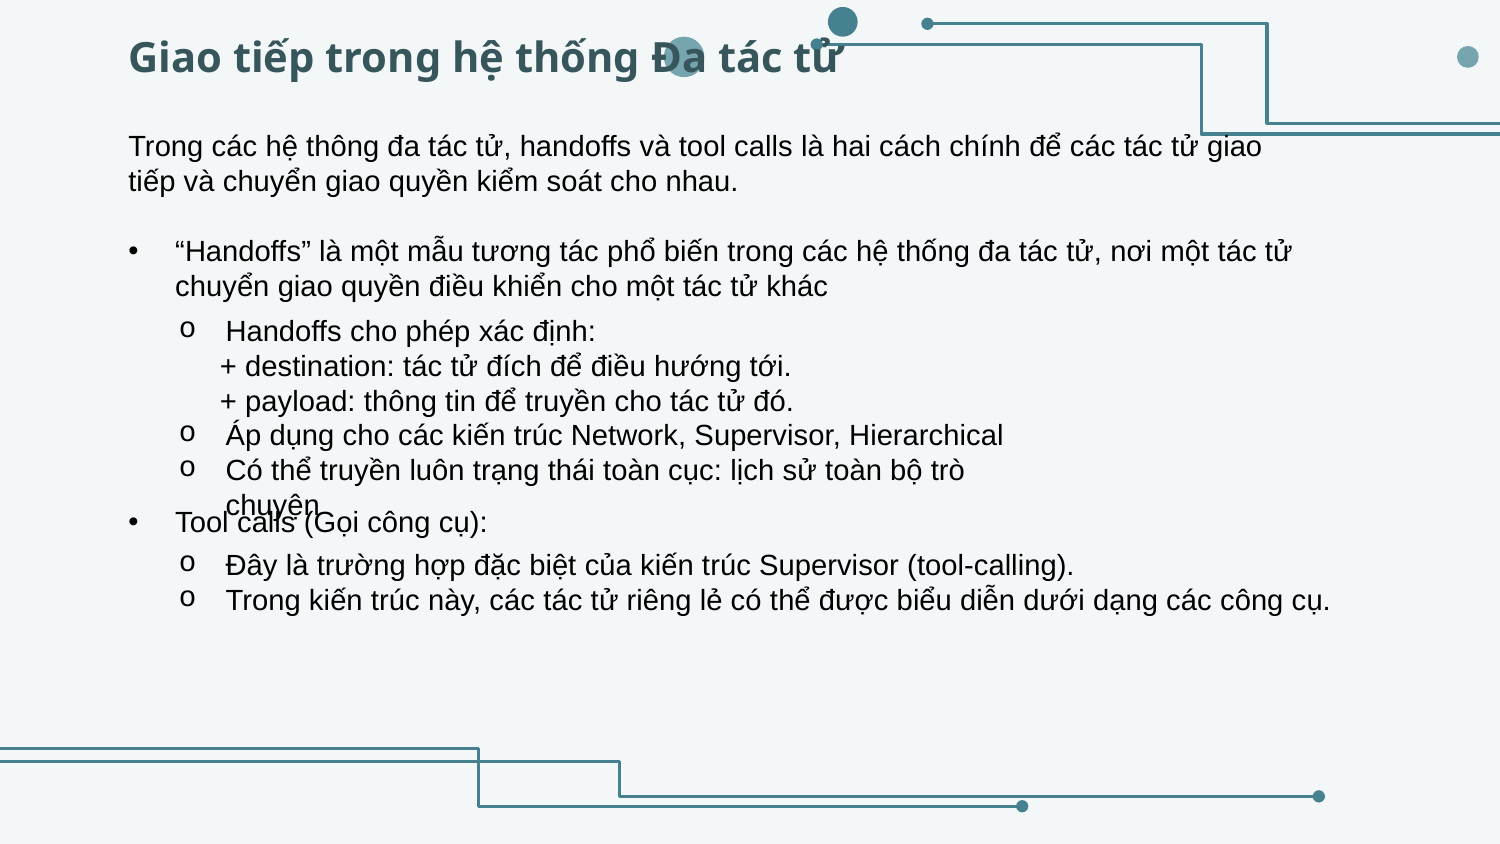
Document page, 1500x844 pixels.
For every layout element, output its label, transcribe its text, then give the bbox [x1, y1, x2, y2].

text_box Giao tiếp trong hệ thống Đa tác tử [90, 27, 1152, 96]
text_box Handoffs cho phép xác định: + destination: tác tử đích để điều hướng tới. + payload: thông tin để truyền cho tác tử đó. Áp dụng cho các kiến trúc Network, Supervisor, Hierarchical Có thể truyền luôn trạng thái toàn cục: lịch sử toàn bộ trò chuyện [164, 304, 1079, 529]
text_box Tool calls (Gọi công cụ): [113, 496, 958, 581]
text_box Đây là trường hợp đặc biệt của kiến trúc Supervisor (tool-calling). Trong kiến trúc này, các tác tử riêng lẻ có thể được biểu diễn dưới dạng các công cụ. [164, 539, 1373, 624]
text_box Trong các hệ thông đa tác tử, handoffs và tool calls là hai cách chính để các tác tử giao tiếp và chuyển giao quyền kiểm soát cho nhau. “Handoffs” là một mẫu tương tác phổ biến trong các hệ thống đa tác tử, nơi một tác tử chuyển giao quyền điều khiển cho một tác tử khác [113, 120, 1322, 345]
